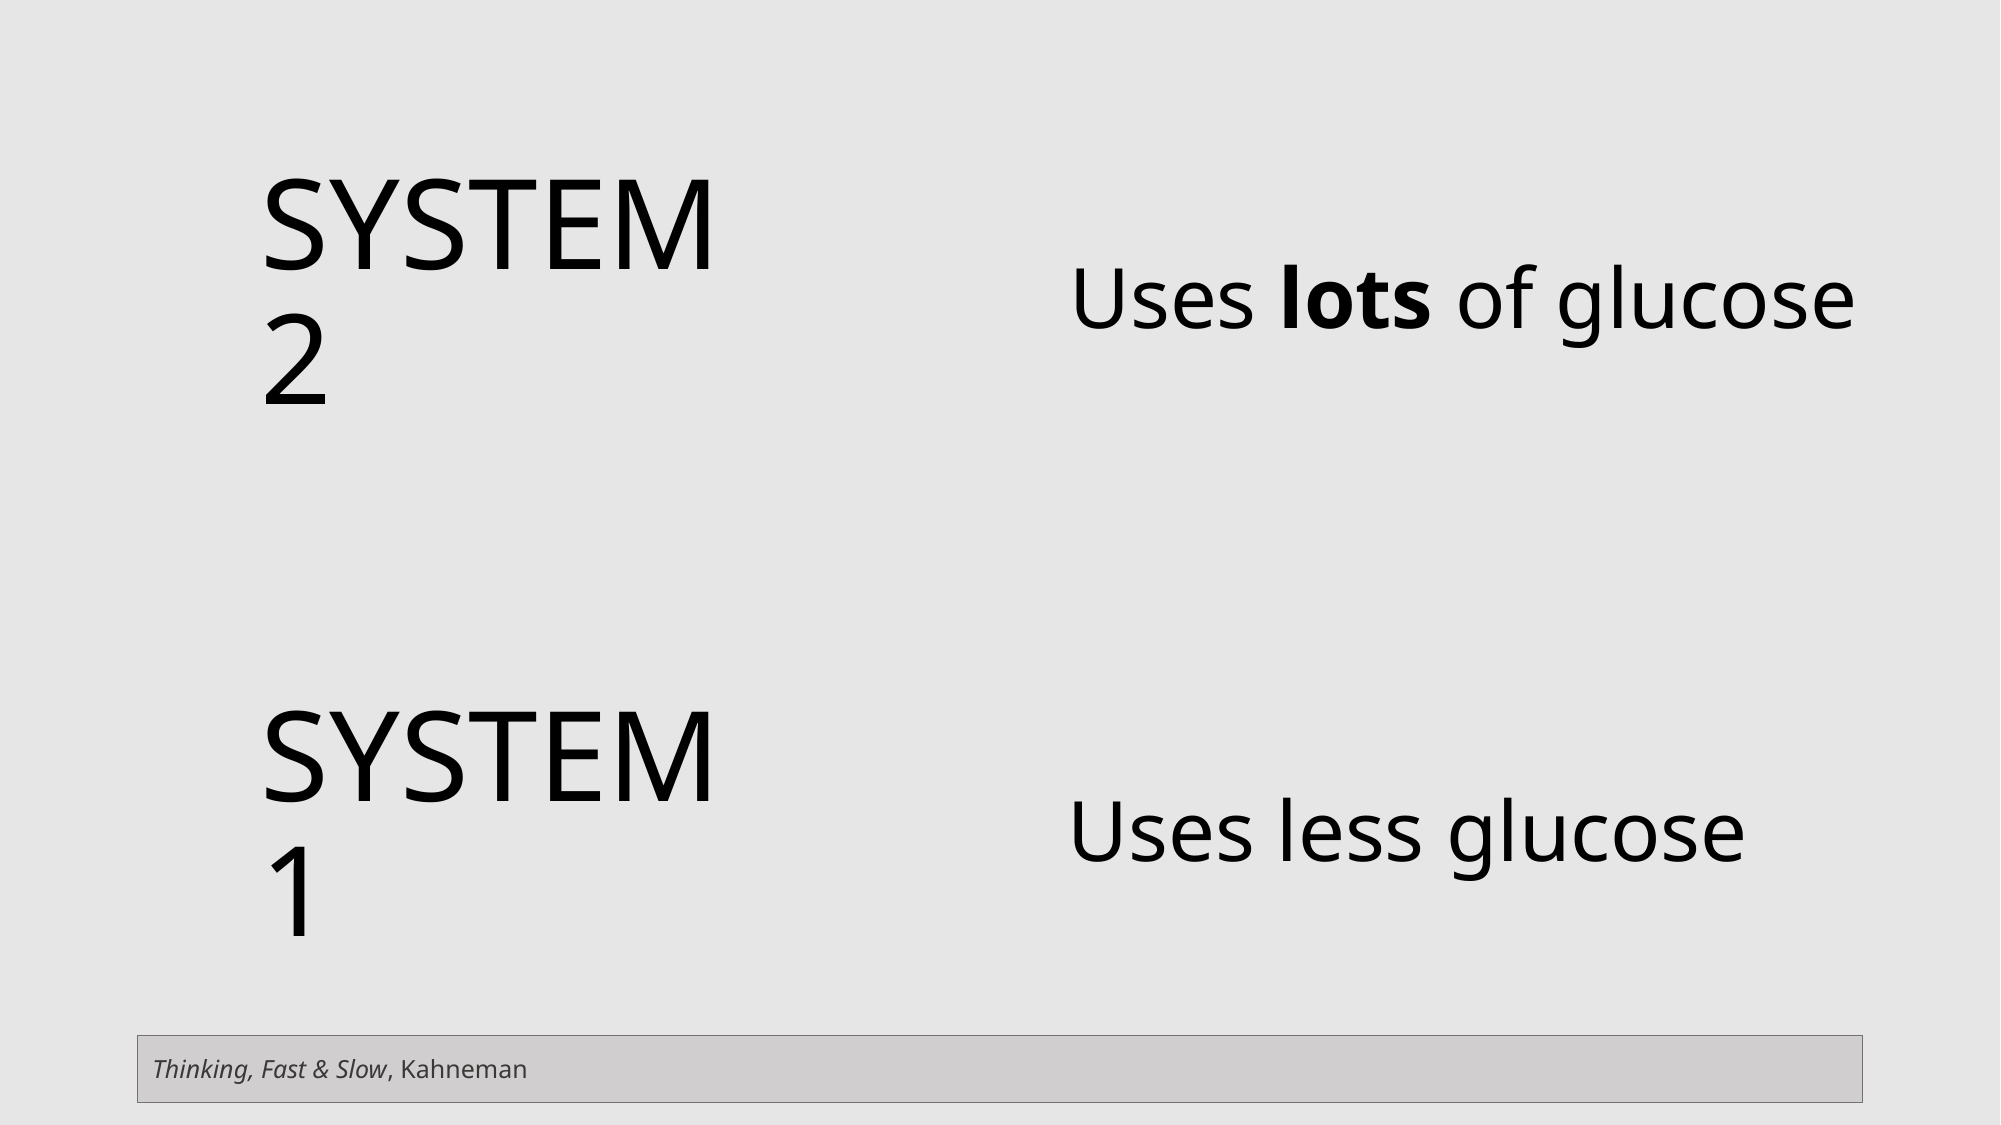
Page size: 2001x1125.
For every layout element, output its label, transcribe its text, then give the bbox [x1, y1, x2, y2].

text_box Uses less glucose [1052, 770, 1764, 886]
text_box System 2 [246, 187, 789, 405]
text_box System 1 [246, 720, 789, 938]
footer Thinking, Fast & Slow, Kahneman [137, 1035, 1863, 1103]
text_box Uses lots of glucose [1054, 238, 1873, 353]
